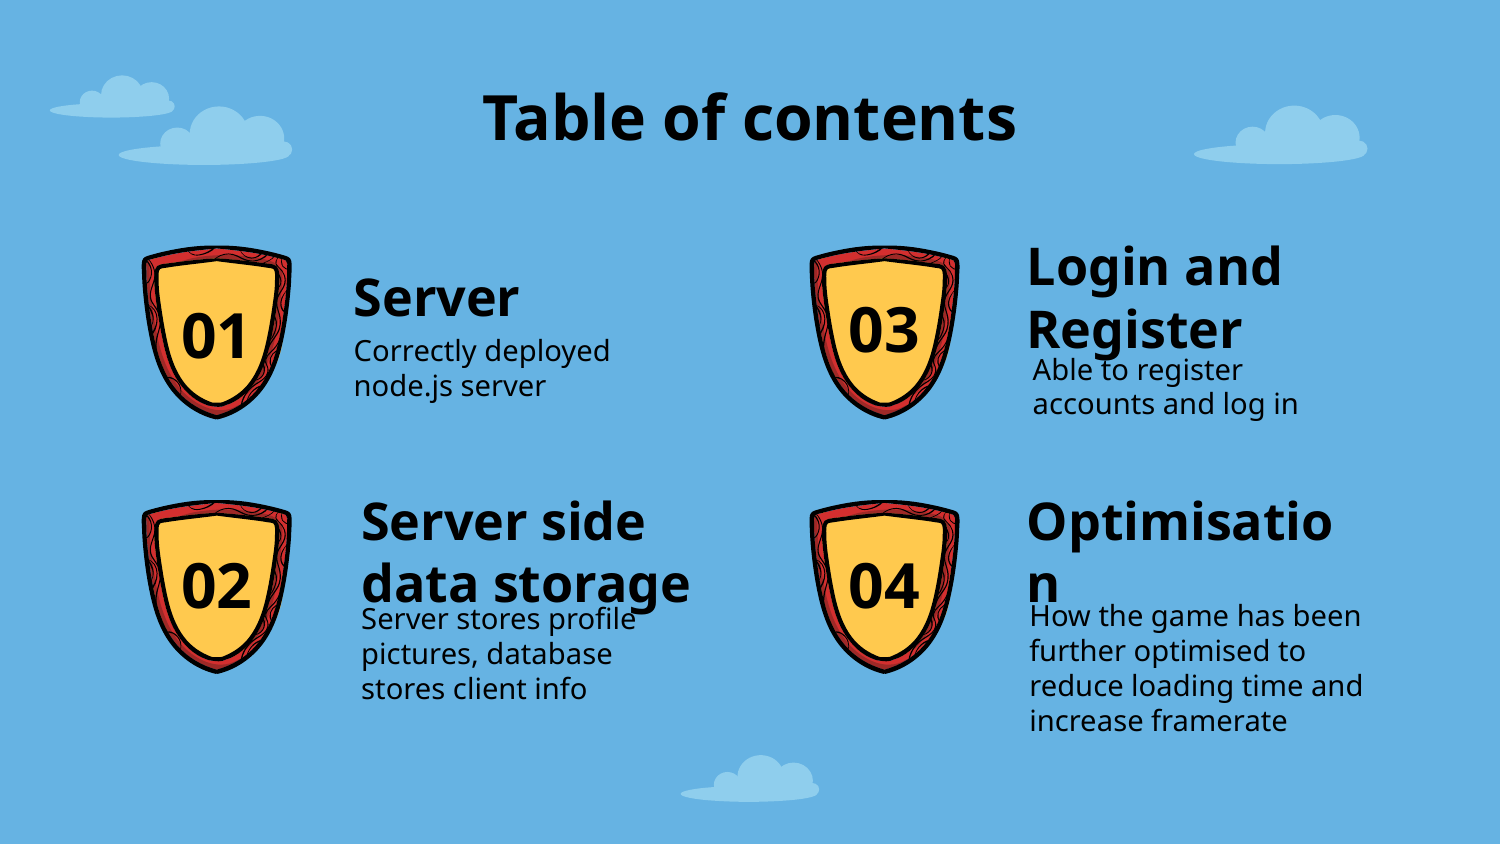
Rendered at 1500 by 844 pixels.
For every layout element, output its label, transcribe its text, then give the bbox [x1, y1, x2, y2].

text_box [808, 499, 961, 675]
title Login and Register [1011, 266, 1382, 326]
subtitle Able to register accounts and log in [1017, 343, 1388, 428]
title Server [338, 266, 707, 325]
title Server side data storage [346, 520, 717, 581]
title Table of contents [118, 62, 1382, 156]
subtitle How the game has been further optimised to reduce loading time and increase framerate [1014, 625, 1384, 710]
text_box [808, 245, 961, 420]
subtitle Server stores profile pictures, database stores client info [346, 611, 717, 696]
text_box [118, 106, 293, 166]
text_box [140, 245, 293, 420]
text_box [1193, 105, 1368, 165]
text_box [140, 499, 293, 675]
subtitle Correctly deployed node.js server [338, 325, 707, 410]
title Optimisation [1011, 520, 1382, 581]
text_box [680, 754, 820, 802]
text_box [49, 75, 175, 118]
